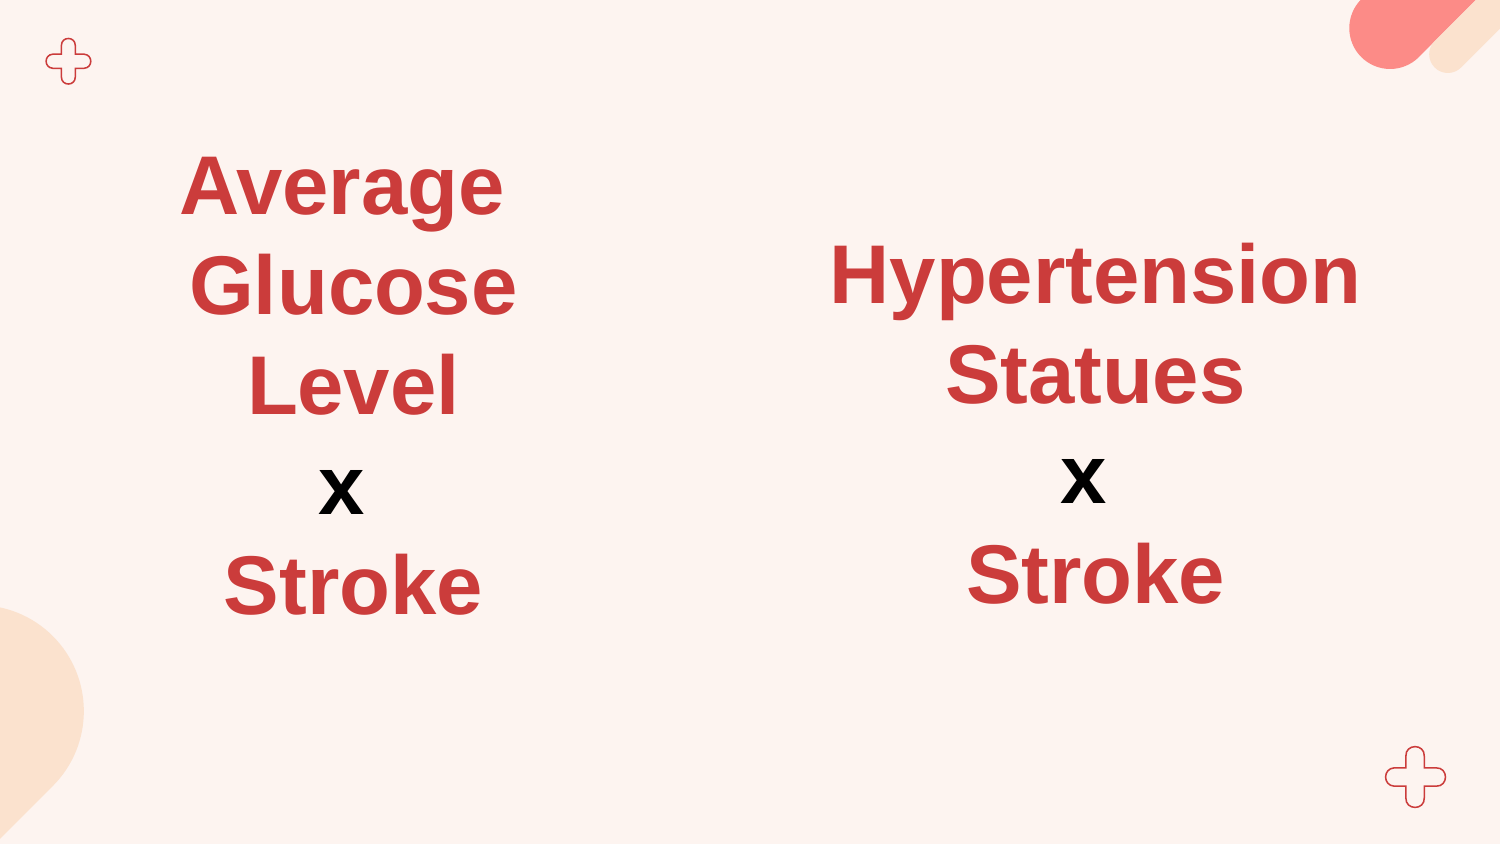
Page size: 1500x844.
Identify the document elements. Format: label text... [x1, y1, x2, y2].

title Average Glucose Level x Stroke [0, 116, 986, 211]
text_box Hypertension Statues x Stroke [774, 205, 1416, 270]
